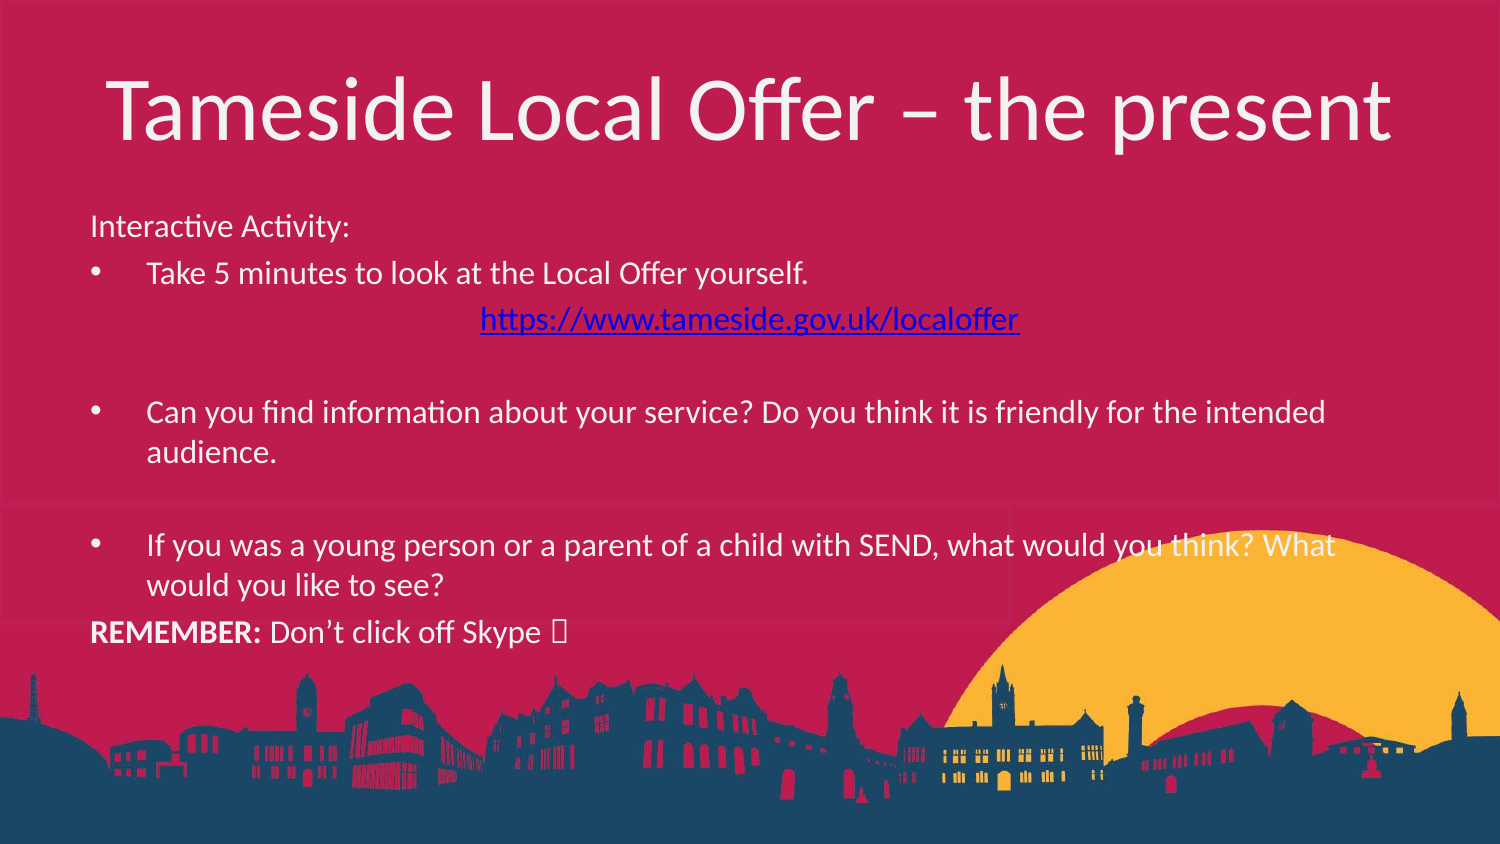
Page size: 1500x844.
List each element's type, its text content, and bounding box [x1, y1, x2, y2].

list Interactive Activity: Take 5 minutes to look at the Local Offer yourself. https://www.tameside.gov.uk/localoffer Can you find information about your service? Do you think it is friendly for the intended audience. If you was a young person or a parent of a child with SEND, what would you think? What would you like to see? REMEMBER: Don’t click off Skype  [75, 196, 1425, 754]
title Tameside Local Offer – the present [75, 33, 1425, 175]
picture [0, 507, 1500, 844]
